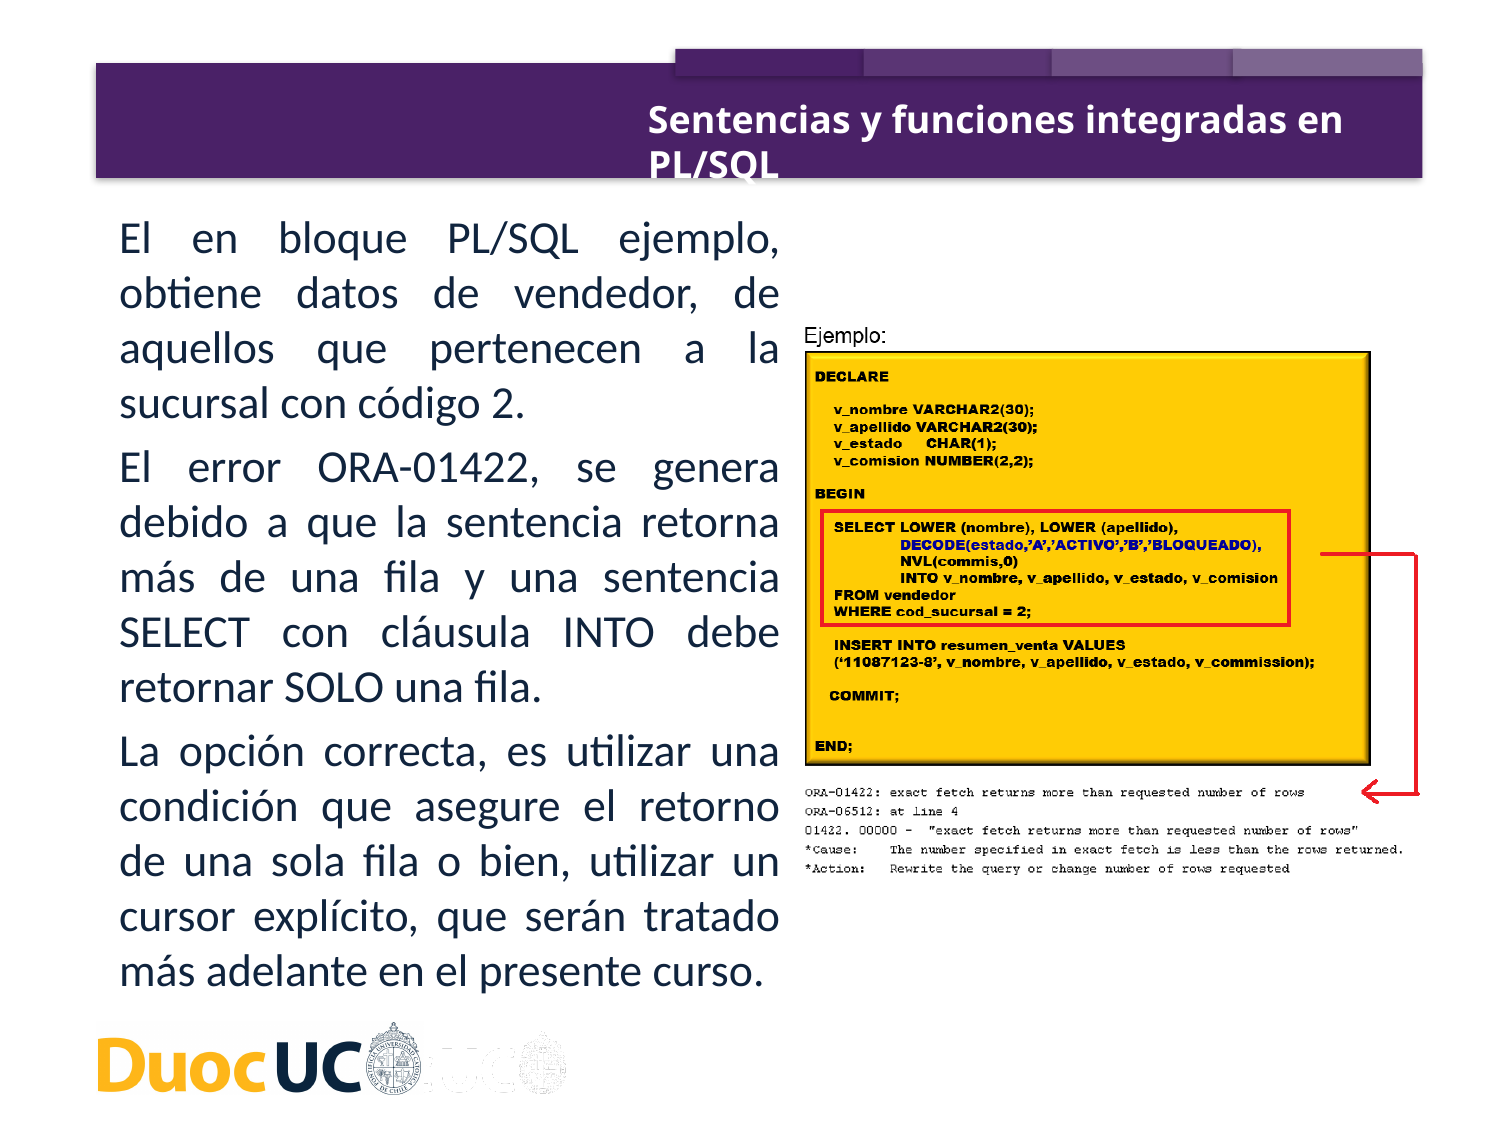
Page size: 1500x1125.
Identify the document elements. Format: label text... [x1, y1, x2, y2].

picture [96, 1021, 566, 1095]
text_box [795, 319, 1442, 893]
text_box Sentencias y funciones integradas en PL/SQL [633, 88, 1381, 194]
list El en bloque PL/SQL ejemplo, obtiene datos de vendedor, de aquellos que pertenecen a la sucursal con código 2. El error ORA-01422, se genera debido a que la sentencia retorna más de una fila y una sentencia SELECT con cláusula INTO debe retornar SOLO una fila. La opción correcta, es utilizar una condición que asegure el retorno de una sola fila o bien, utilizar un cursor explícito, que serán tratado más adelante en el presente curso. [104, 200, 796, 1013]
